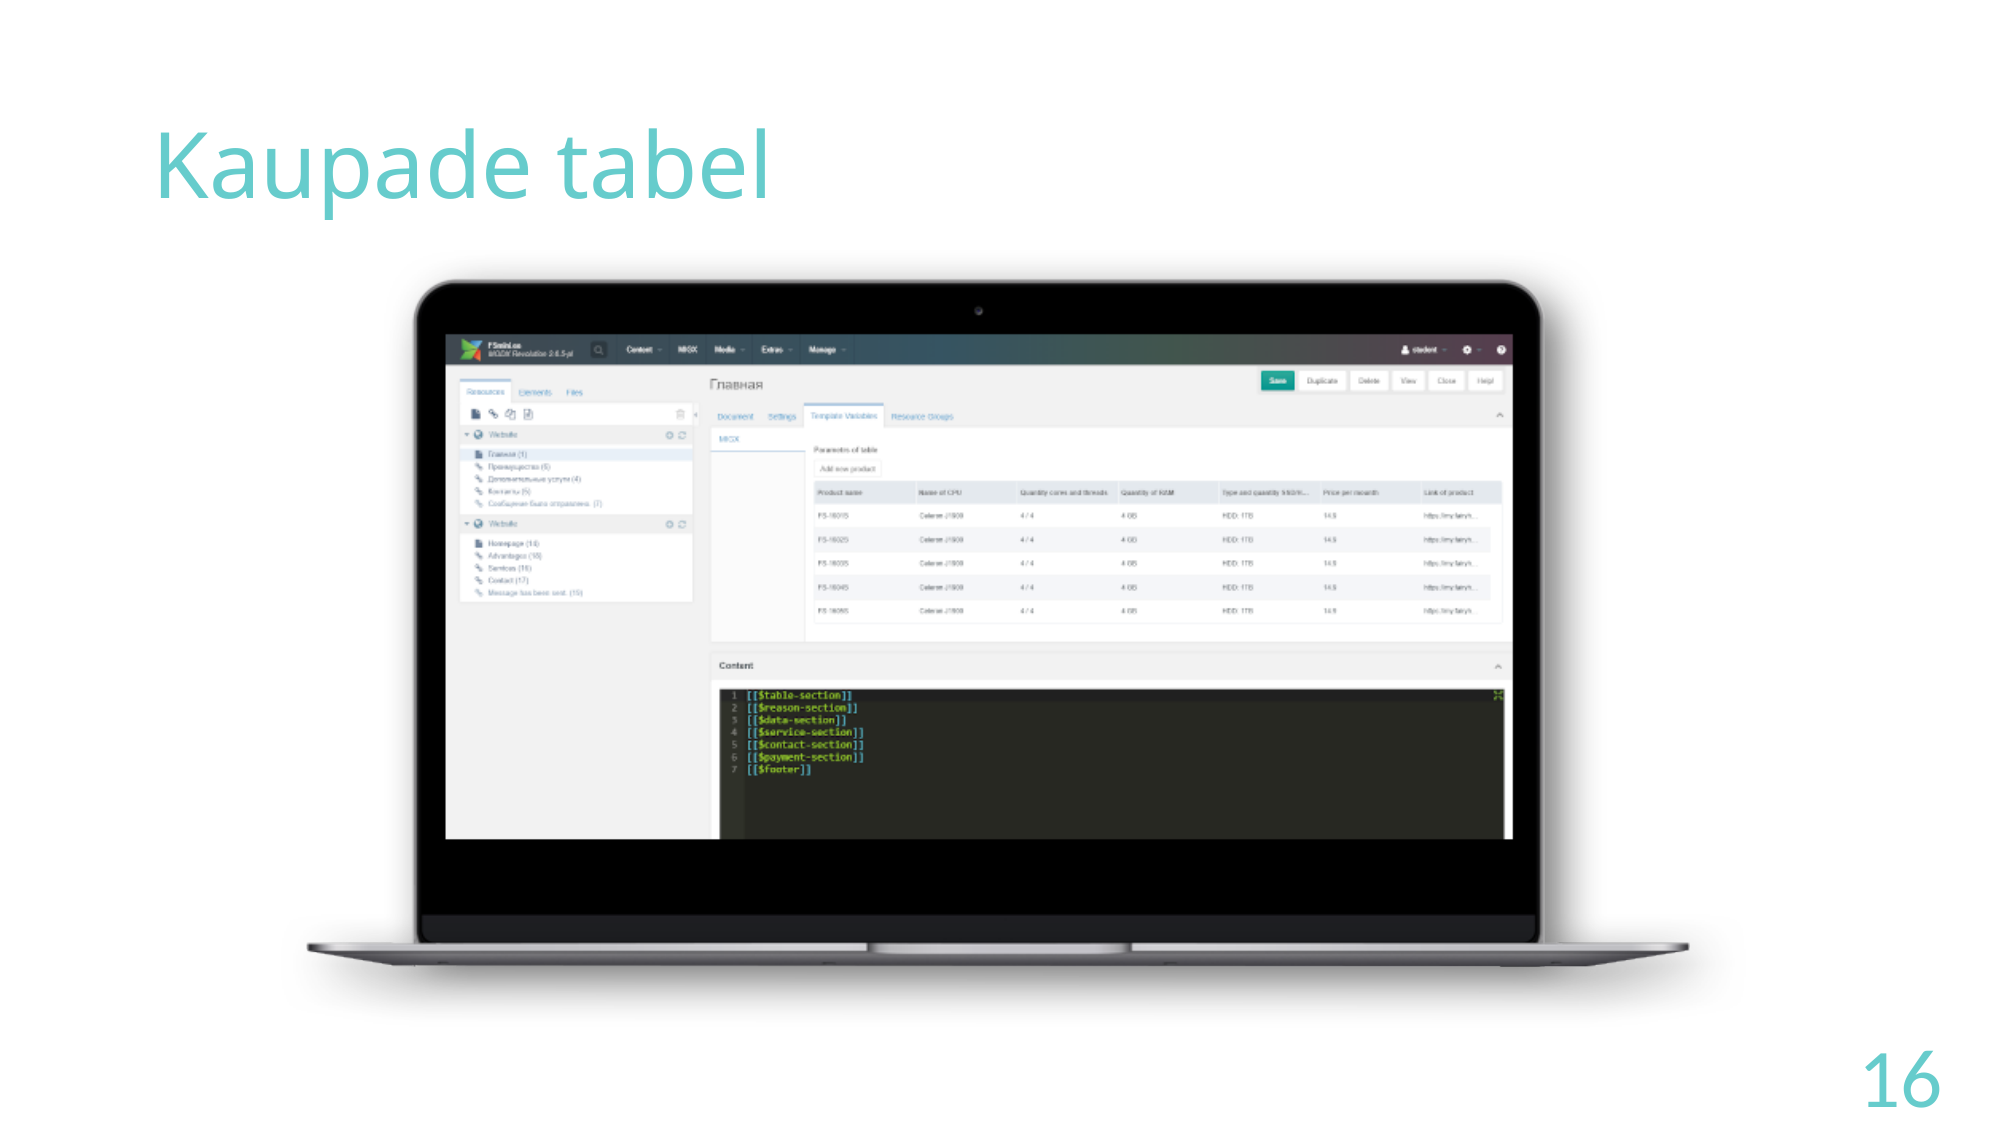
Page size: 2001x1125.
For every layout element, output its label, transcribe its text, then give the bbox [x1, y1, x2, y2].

picture [303, 277, 1697, 970]
title Kaupade tabel [137, 59, 1863, 278]
